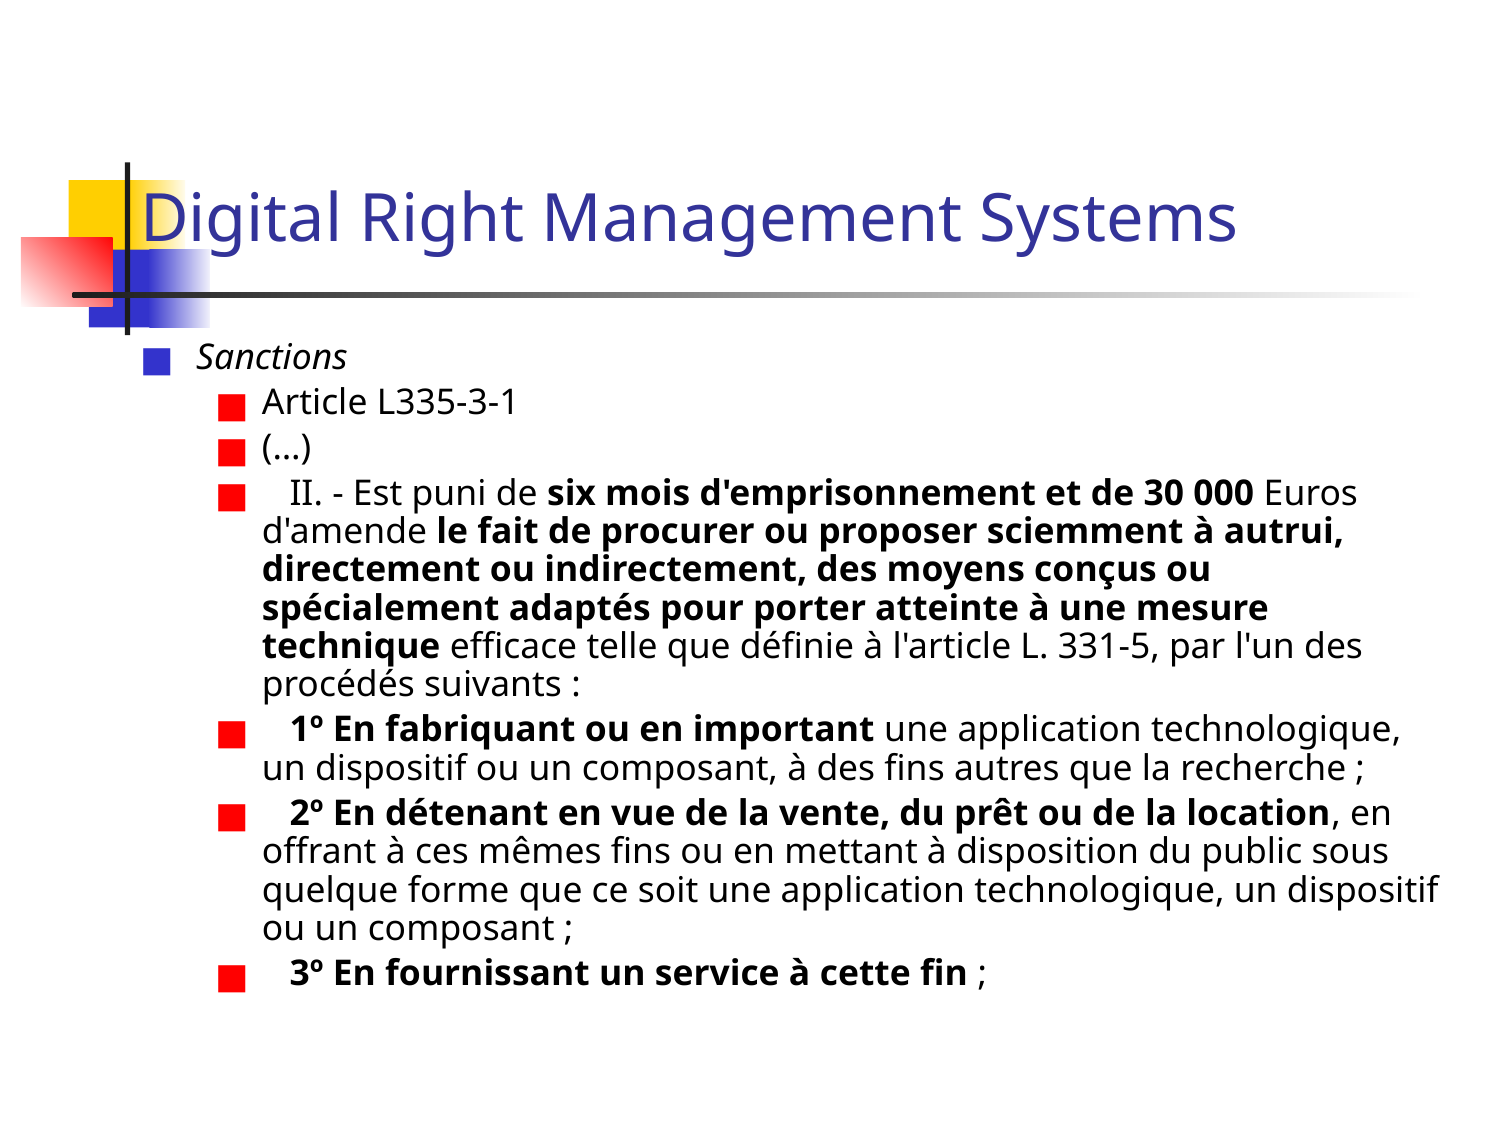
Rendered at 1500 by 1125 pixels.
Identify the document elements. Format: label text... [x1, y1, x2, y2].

title Digital Right Management Systems [125, 75, 1443, 263]
list Sanctions Article L335-3-1 (…) II. - Est puni de six mois d'emprisonnement et de 30 000 Euros d'amende le fait de procurer ou proposer sciemment à autrui, directement ou indirectement, des moyens conçus ou spécialement adaptés pour porter atteinte à une mesure technique efficace telle que définie à l'article L. 331-5, par l'un des procédés suivants : 1º En fabriquant ou en important une application technologique, un dispositif ou un composant, à des fins autres que la recherche ; 2º En détenant en vue de la vente, du prêt ou de la location, en offrant à ces mêmes fins ou en mettant à disposition du public sous quelque forme que ce soit une application technologique, un dispositif ou un composant ; 3º En fournissant un service à cette fin ; [125, 331, 1469, 1006]
